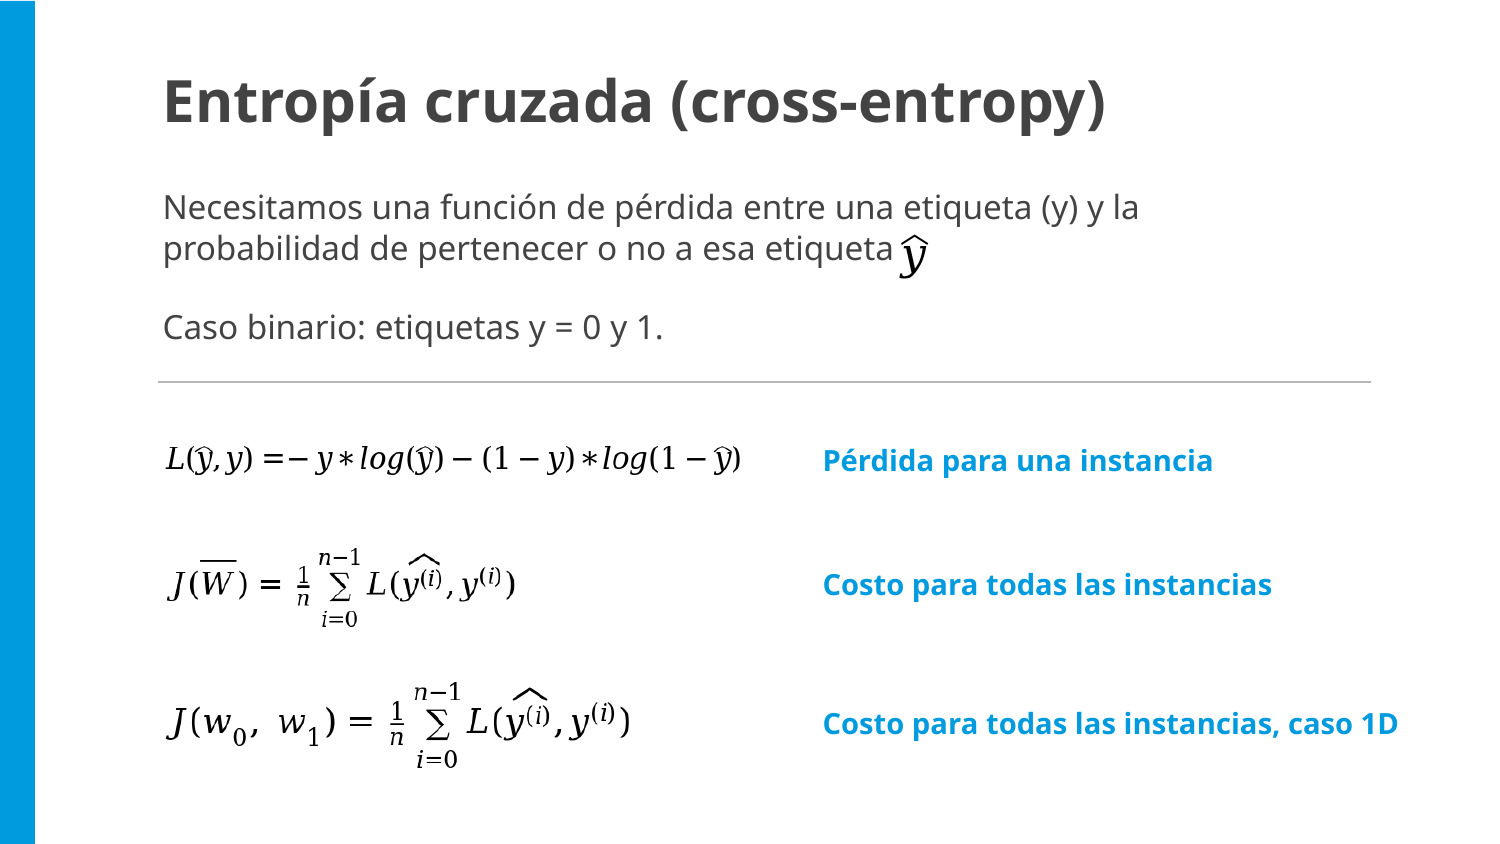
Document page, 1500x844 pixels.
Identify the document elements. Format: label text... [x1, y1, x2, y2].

picture [159, 426, 751, 493]
text_box Costo para todas las instancias, caso 1D [807, 690, 1500, 761]
text_box Costo para todas las instancias [807, 551, 1464, 622]
picture [160, 540, 525, 633]
picture [896, 229, 932, 288]
text_box Pérdida para una instancia [807, 427, 1371, 498]
text_box Necesitamos una función de pérdida entre una etiqueta (y) y la probabilidad de pertenecer o no a esa etiqueta. Caso binario: etiquetas y = 0 y 1. [147, 171, 1290, 255]
text_box Entropía cruzada (cross-entropy) [147, 49, 1350, 146]
picture [159, 675, 640, 775]
